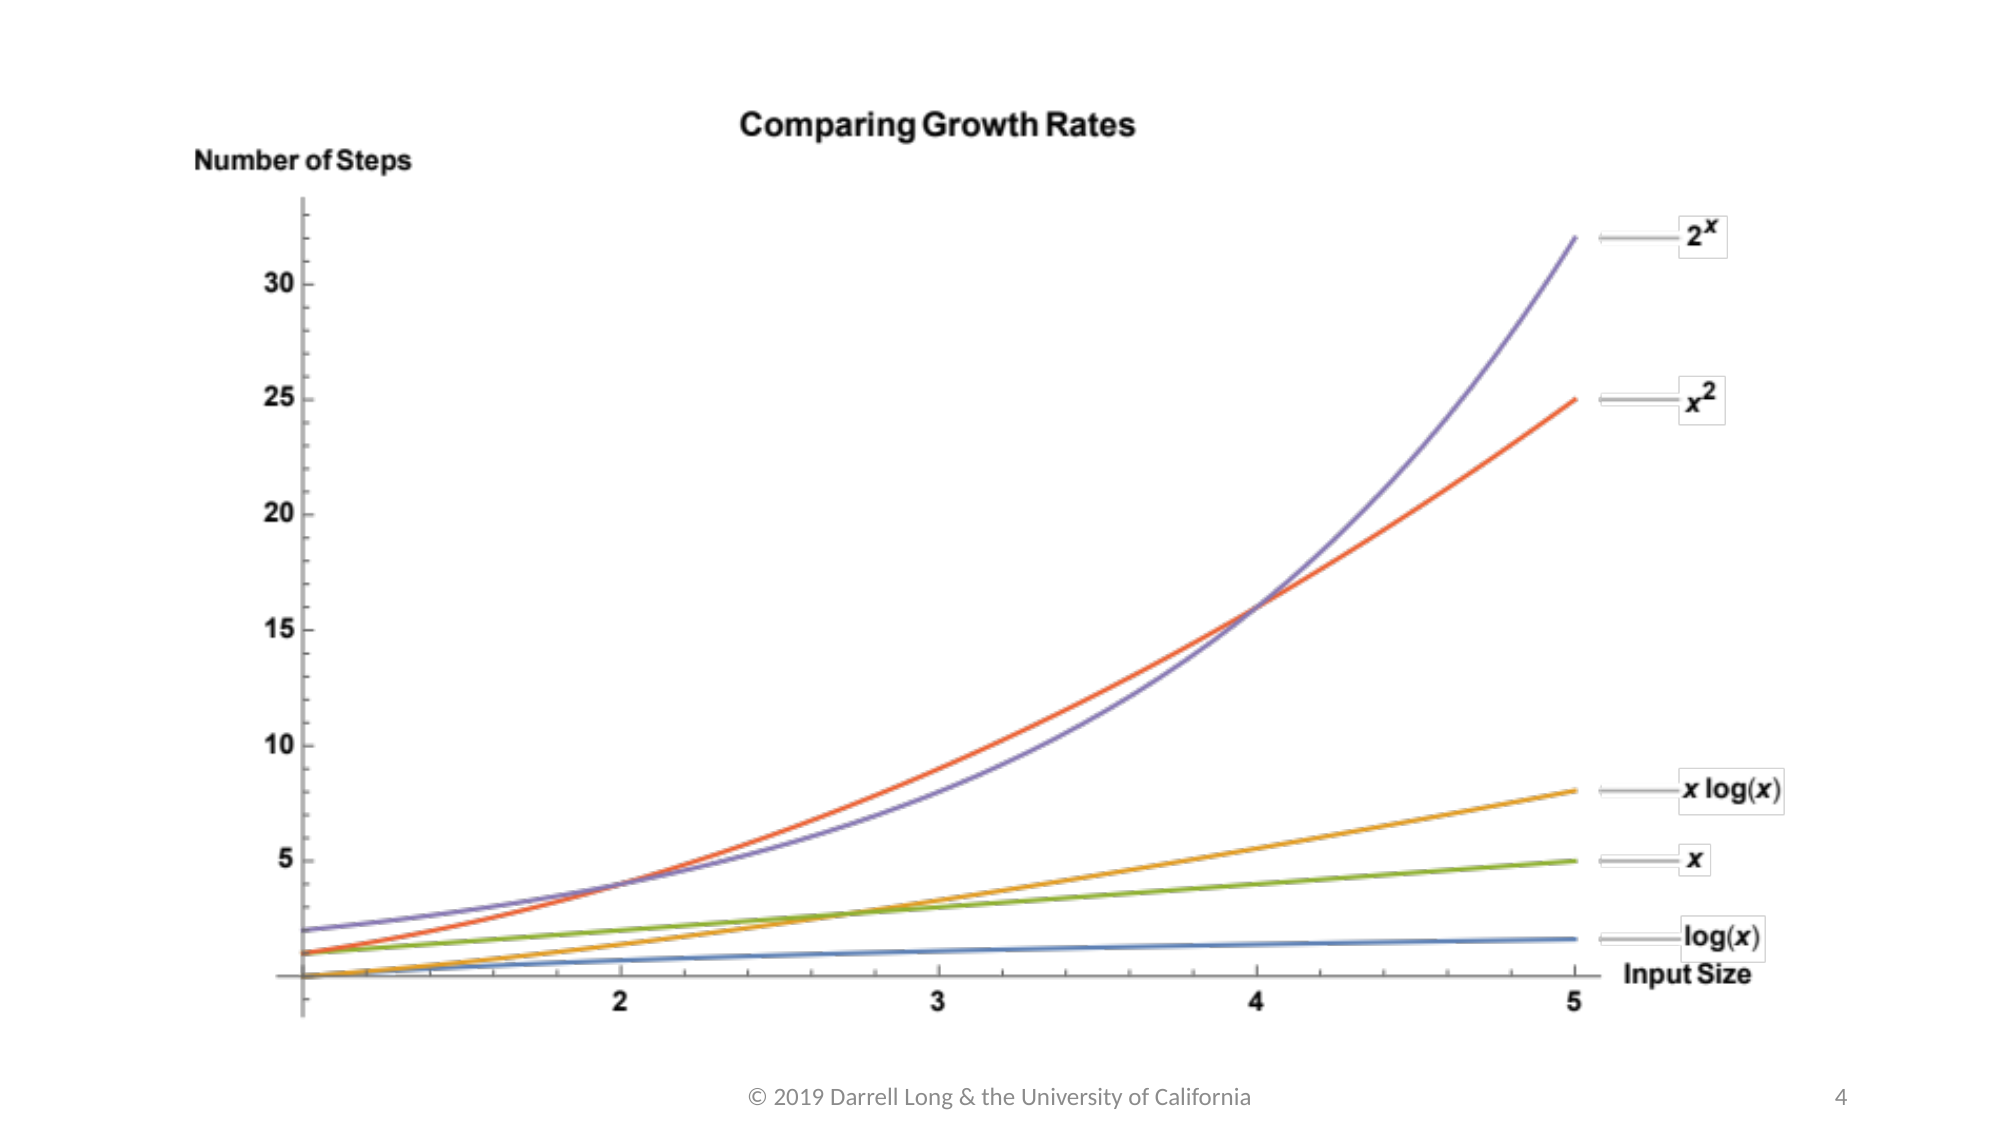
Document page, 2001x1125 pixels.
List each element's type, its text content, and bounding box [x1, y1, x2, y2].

slide_number 4 [1412, 1065, 1863, 1125]
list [194, 105, 1806, 1020]
footer © 2019 Darrell Long & the University of California [662, 1065, 1338, 1125]
